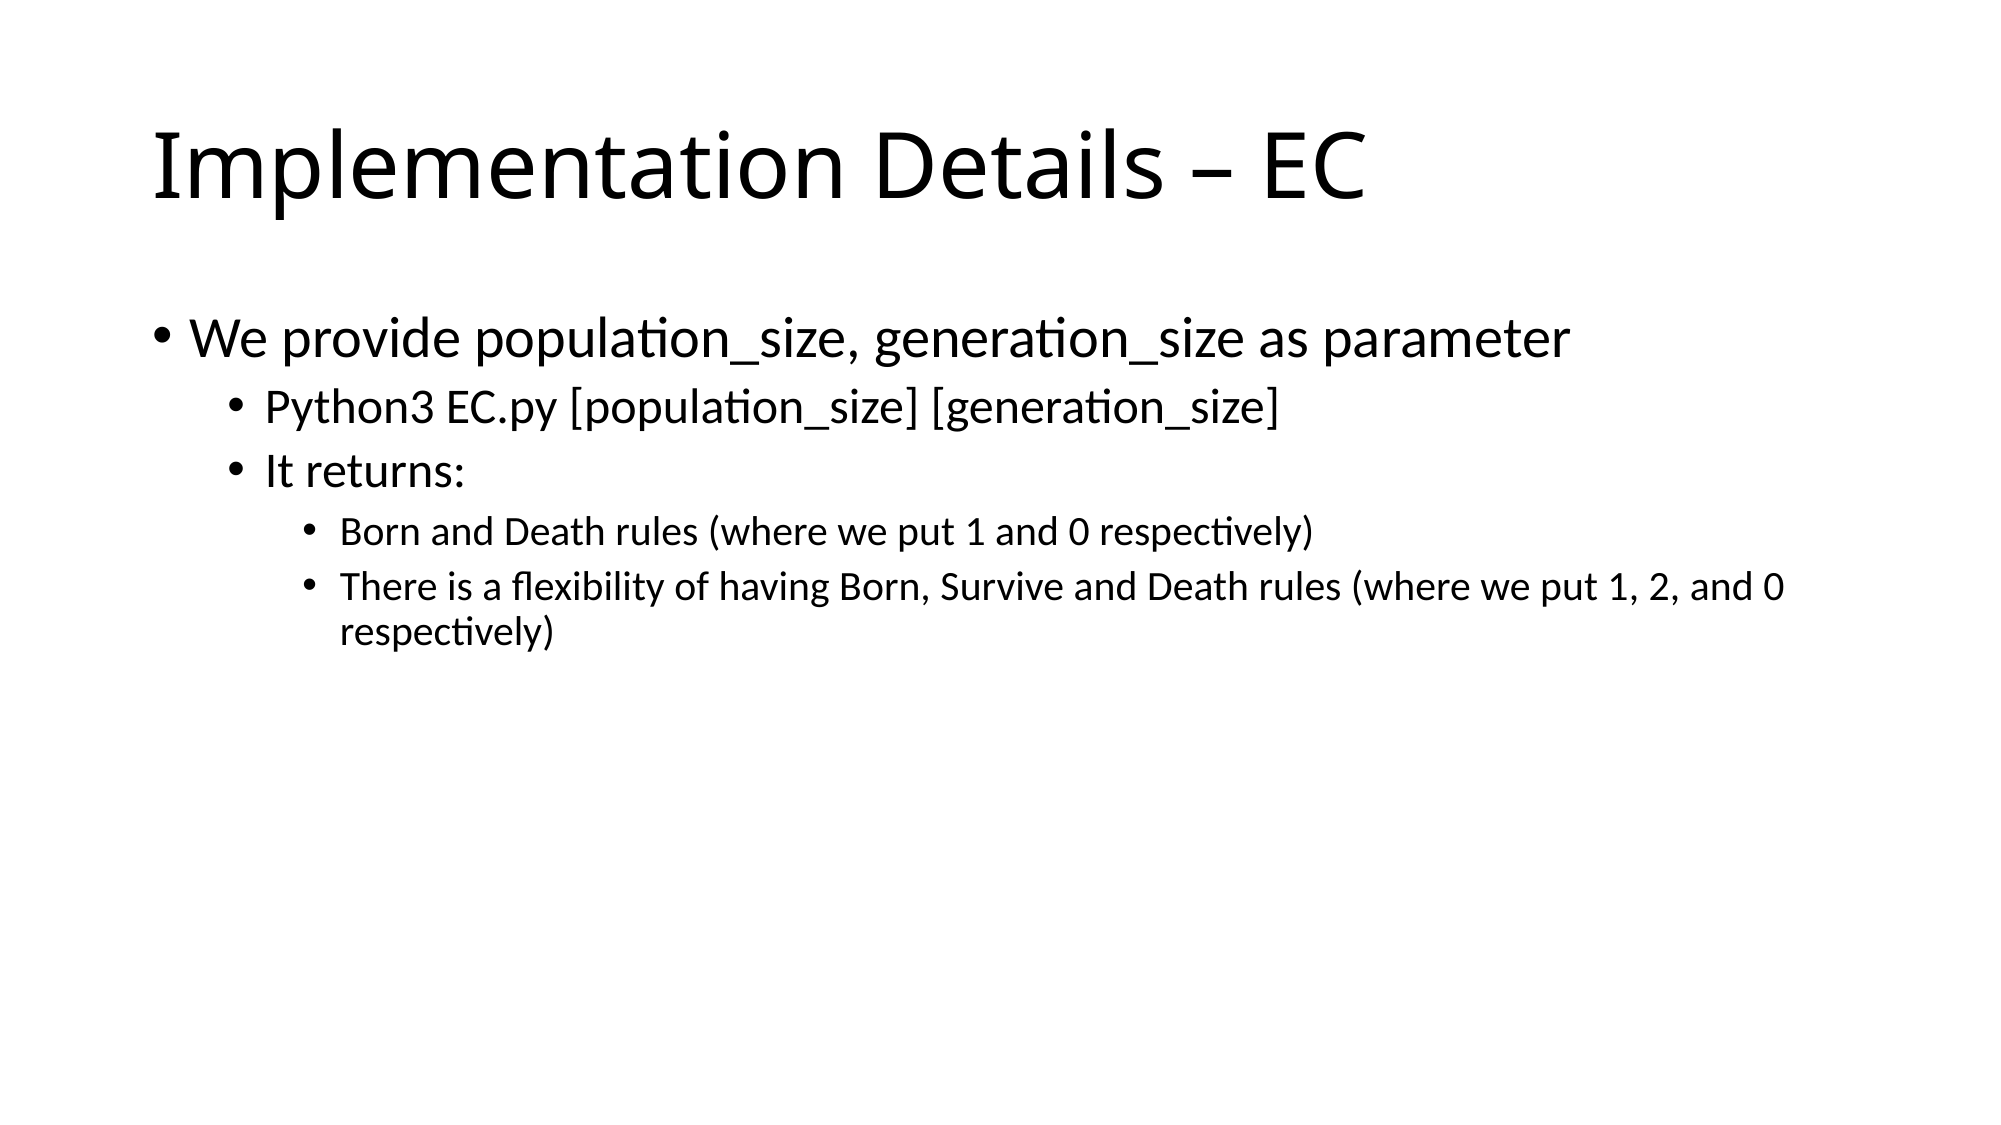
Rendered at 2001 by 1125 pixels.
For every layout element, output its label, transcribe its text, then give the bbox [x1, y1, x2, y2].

list We provide population_size, generation_size as parameter Python3 EC.py [population_size] [generation_size] It returns: Born and Death rules (where we put 1 and 0 respectively) There is a flexibility of having Born, Survive and Death rules (where we put 1, 2, and 0 respectively) [137, 299, 1863, 1014]
title Implementation Details – EC [137, 59, 1863, 278]
